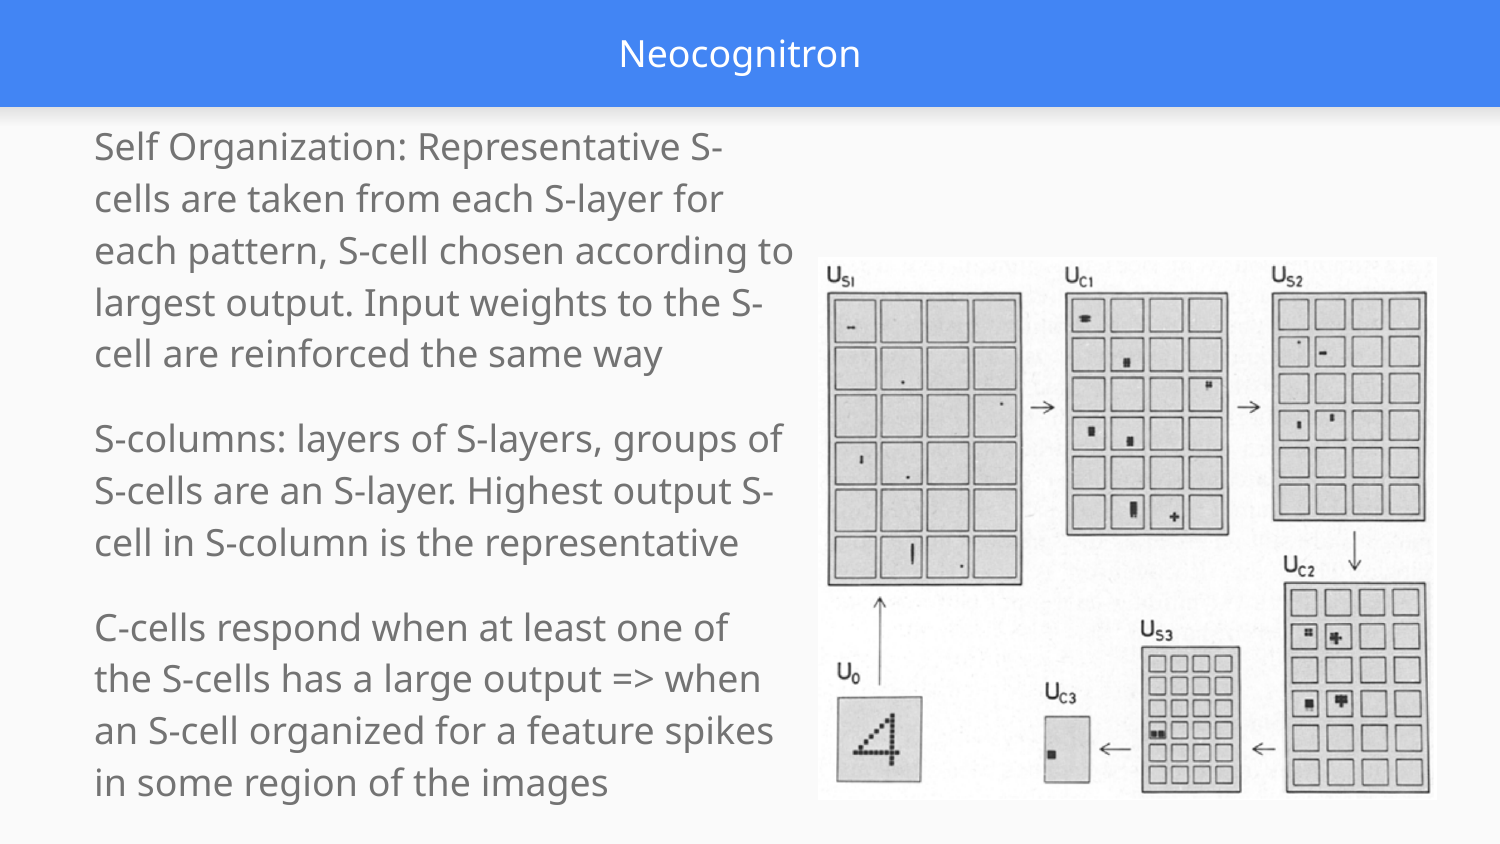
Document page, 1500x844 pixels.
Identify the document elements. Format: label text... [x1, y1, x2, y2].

title Neocognitron [16, 2, 1464, 102]
picture [818, 256, 1437, 801]
list Self Organization: Representative S-cells are taken from each S-layer for each pattern, S-cell chosen according to largest output. Input weights to the S-cell are reinforced the same way S-columns: layers of S-layers, groups of S-cells are an S-layer. Highest output S-cell in S-column is the representative C-cells respond when at least one of the S-cells has a large output => when an S-cell organized for a feature spikes in some region of the images [79, 101, 811, 792]
